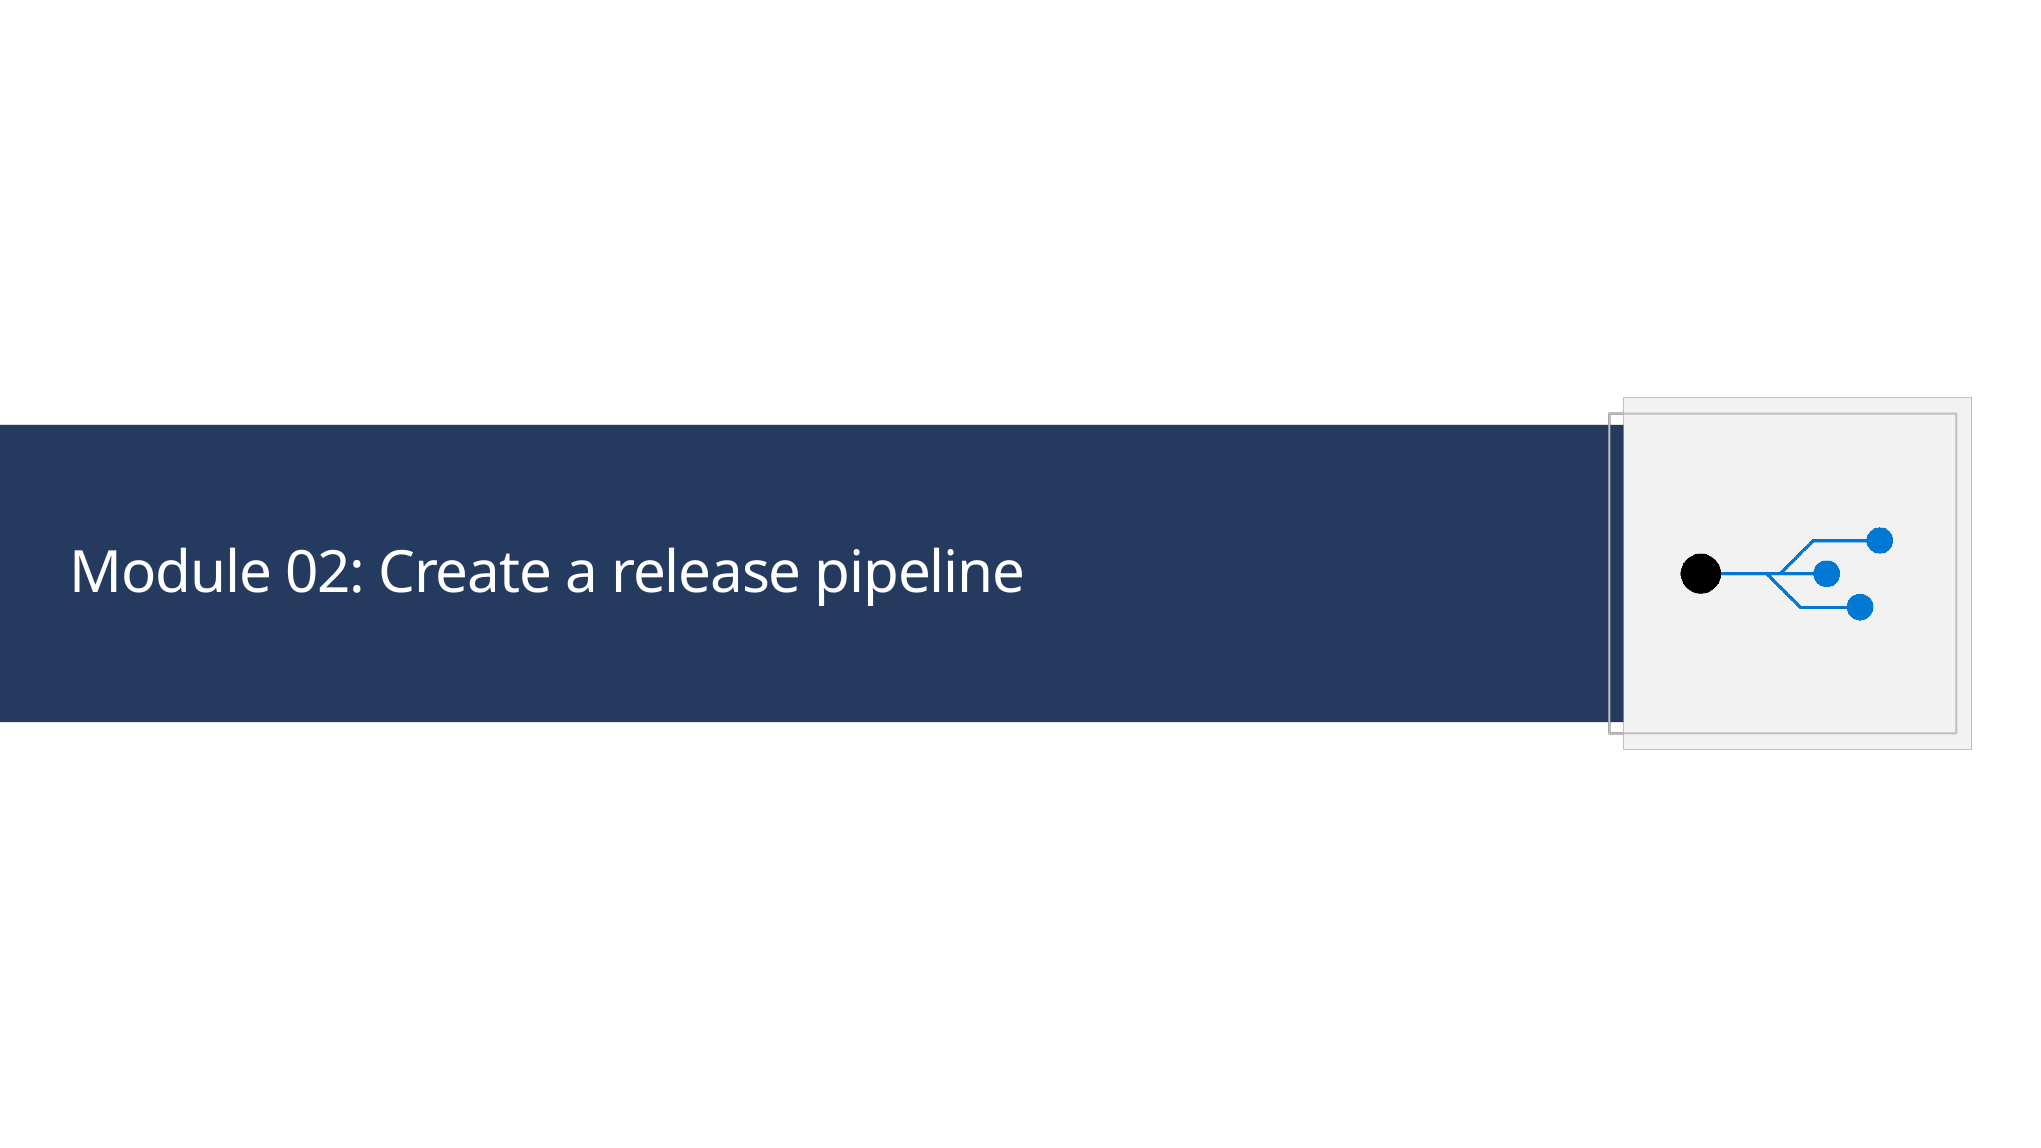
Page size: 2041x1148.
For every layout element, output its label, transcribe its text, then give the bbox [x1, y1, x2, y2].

picture [0, 0, 2041, 1148]
title Module 02: Create a release pipeline [70, 541, 1586, 606]
